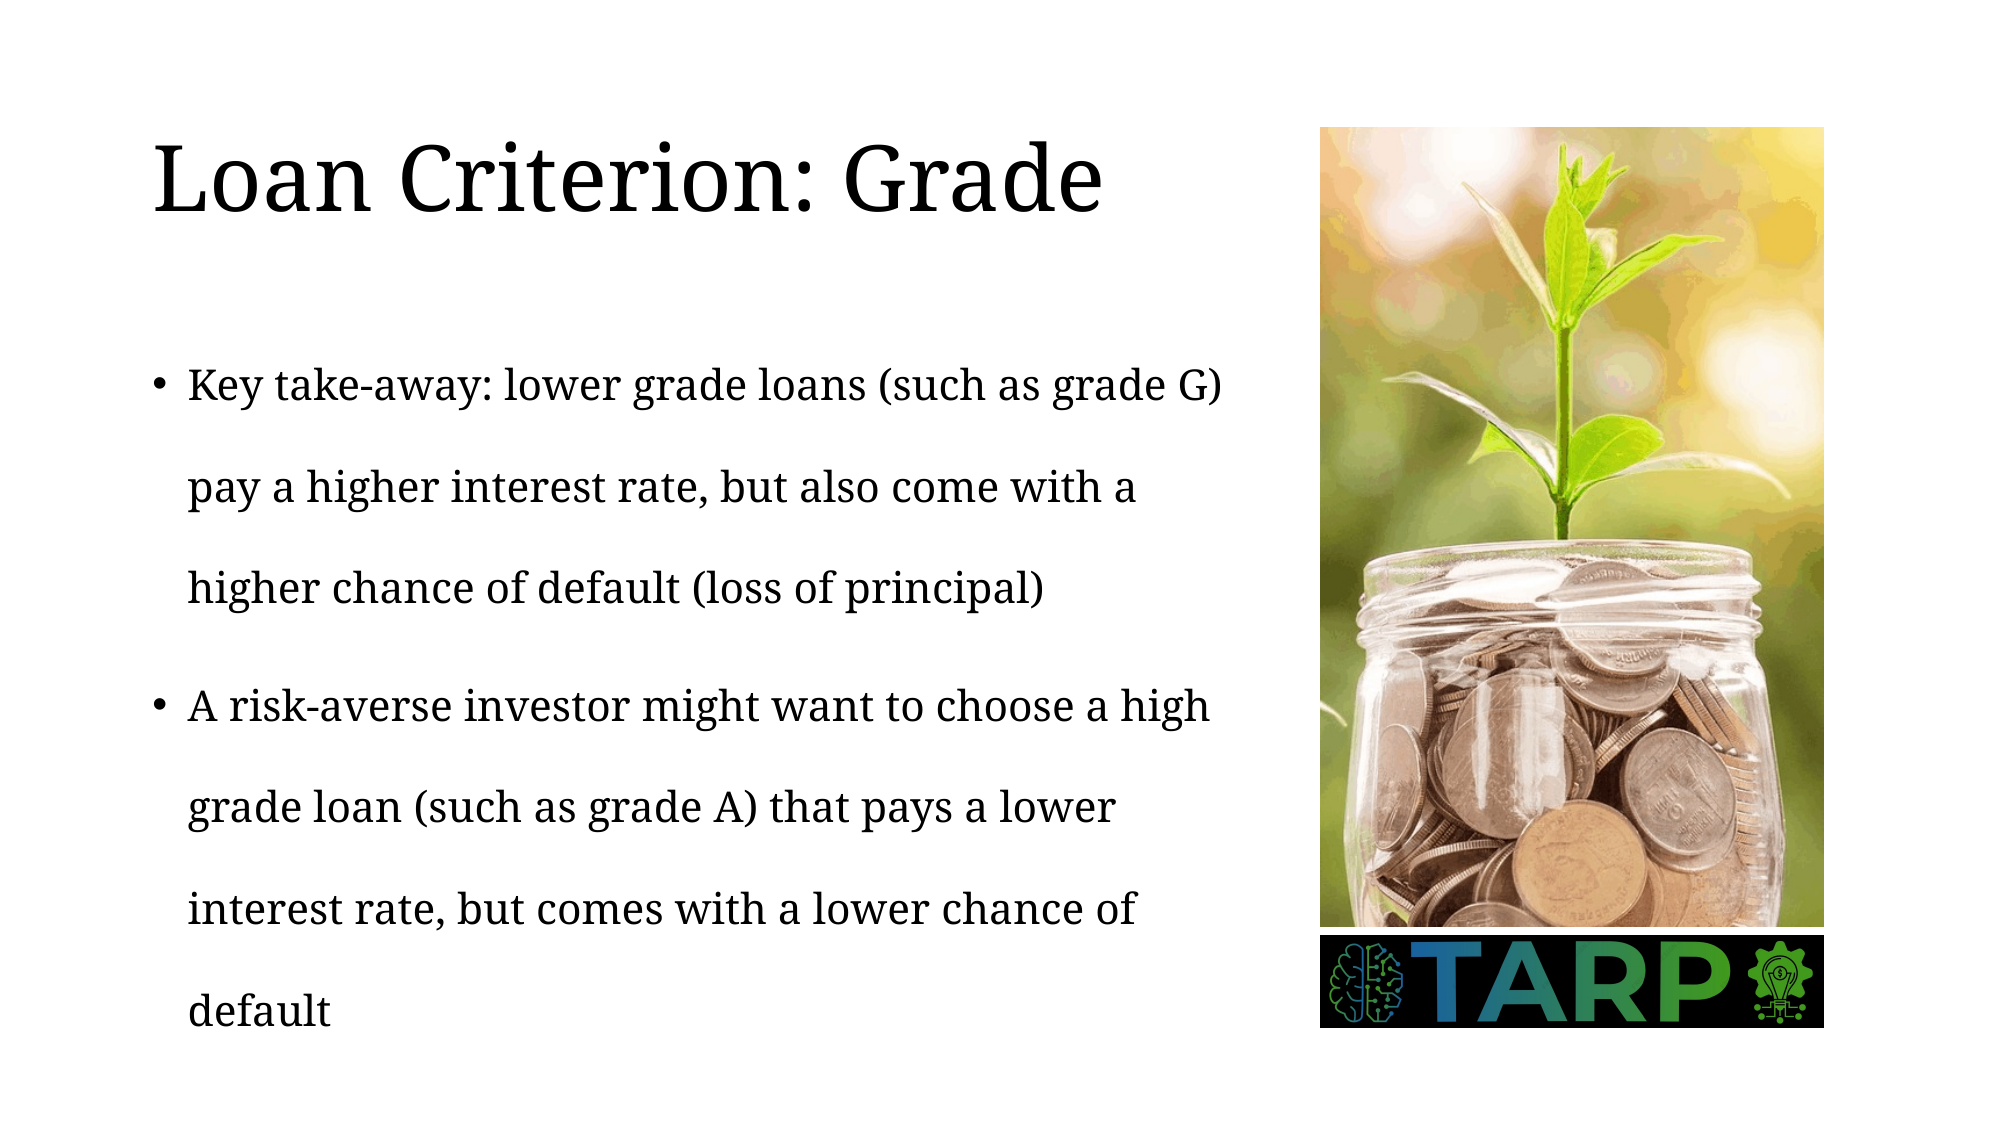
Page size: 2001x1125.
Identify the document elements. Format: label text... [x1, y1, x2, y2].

list Key take-away: lower grade loans (such as grade G) pay a higher interest rate, but also come with a higher chance of default (loss of principal) A risk-averse investor might want to choose a high grade loan (such as grade A) that pays a lower interest rate, but comes with a lower chance of default [137, 299, 1293, 1053]
picture [1319, 935, 1824, 1028]
title Loan Criterion: Grade [137, 72, 1863, 291]
picture [1319, 127, 1824, 927]
